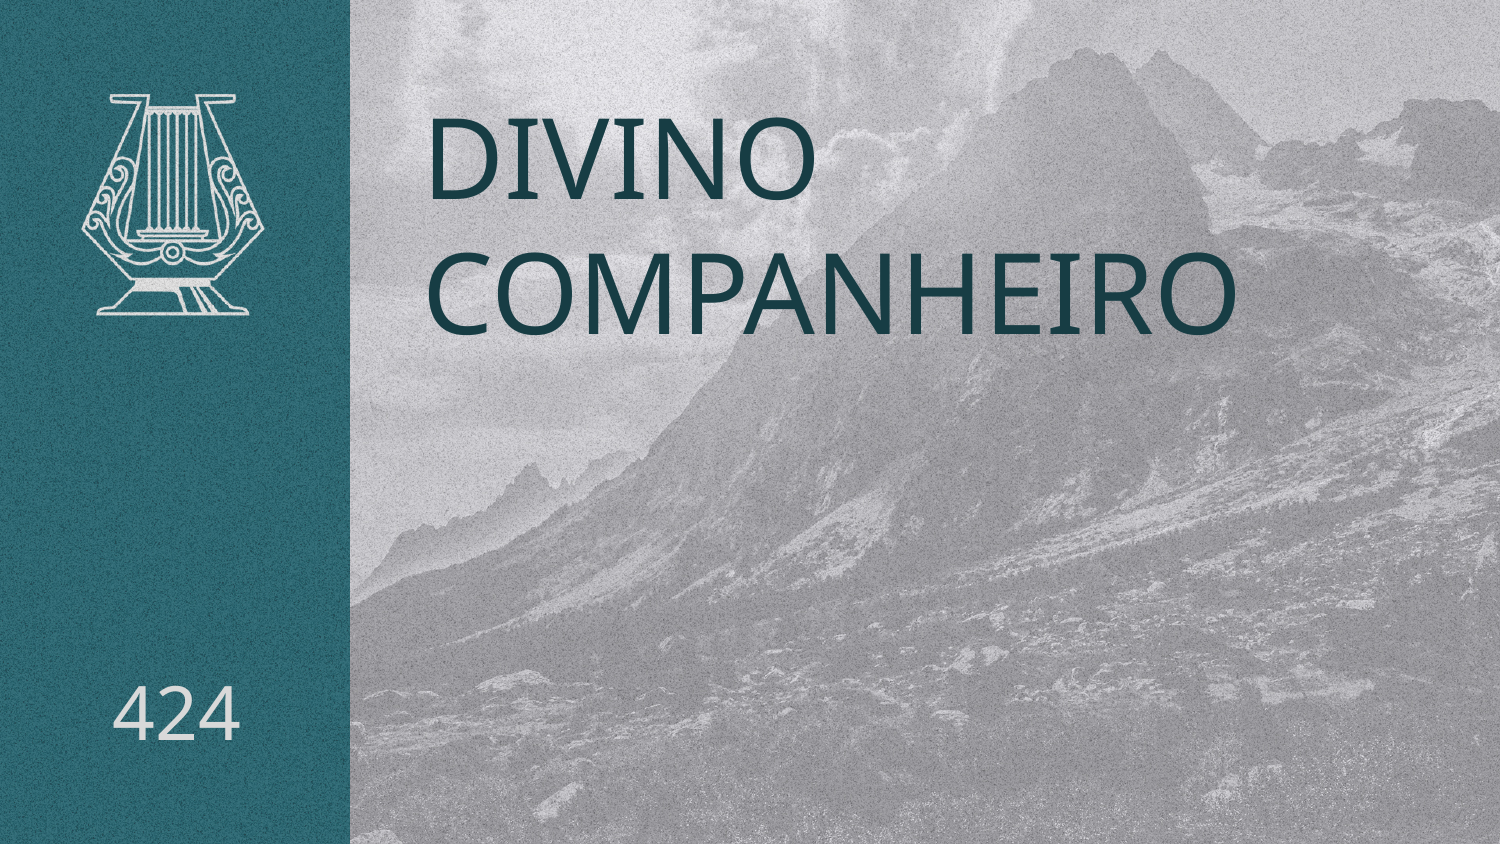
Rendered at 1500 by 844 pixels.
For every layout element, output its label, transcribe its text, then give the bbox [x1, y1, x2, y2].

picture [0, 0, 1500, 844]
list 424 [76, 658, 278, 765]
title DIVINO COMPANHEIRO [407, 79, 1447, 777]
